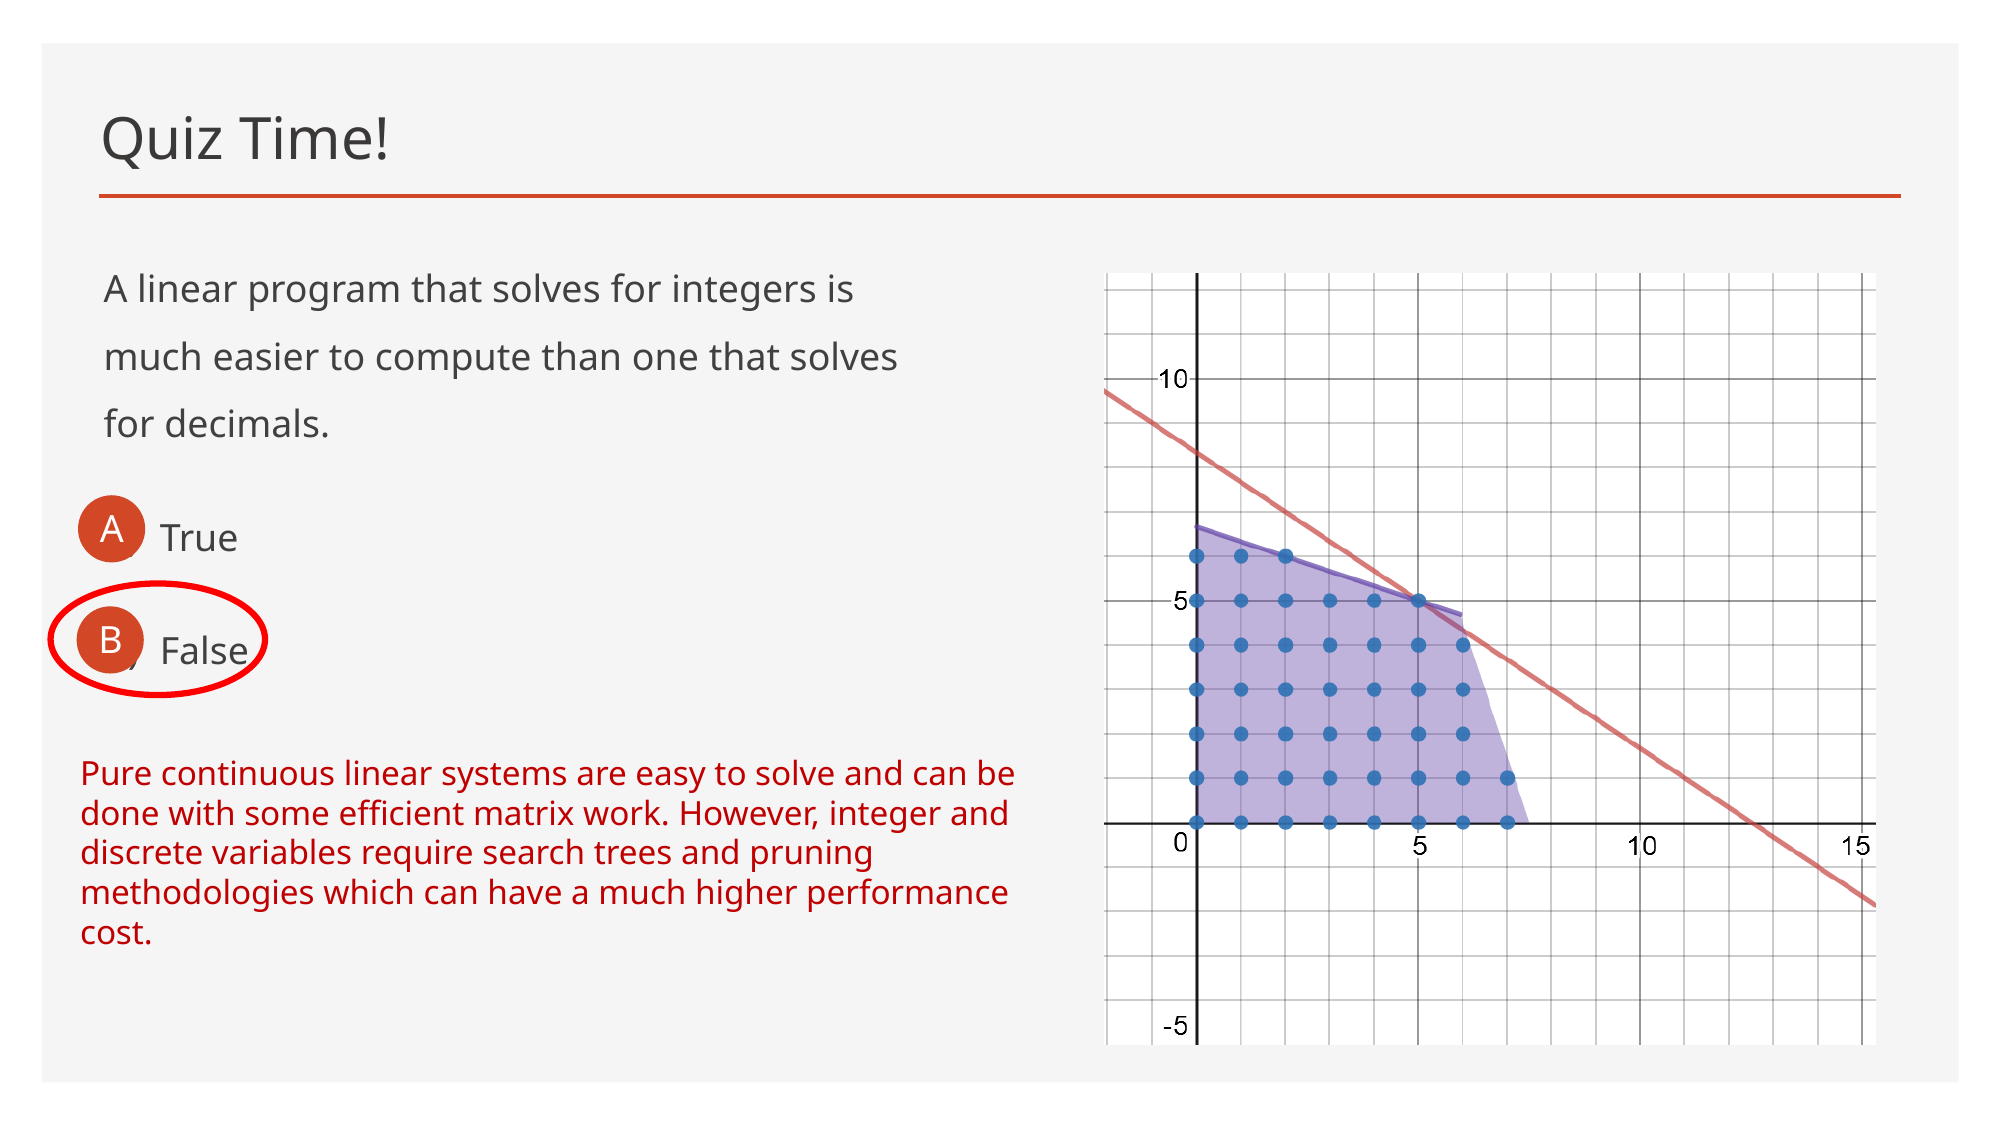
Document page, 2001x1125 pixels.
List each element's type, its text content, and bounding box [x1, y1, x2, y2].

text_box Pure continuous linear systems are easy to solve and can be done with some efficient matrix work. However, integer and discrete variables require search trees and pruning methodologies which can have a much higher performance cost. [64, 744, 1078, 984]
list A linear program that solves for integers is much easier to compute than one that solves for decimals. True False [88, 235, 923, 744]
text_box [64, 606, 157, 674]
text_box [70, 582, 267, 697]
picture [1104, 273, 1876, 1046]
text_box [66, 495, 158, 563]
title Quiz Time! [85, 73, 1214, 179]
text_box [49, 610, 64, 668]
